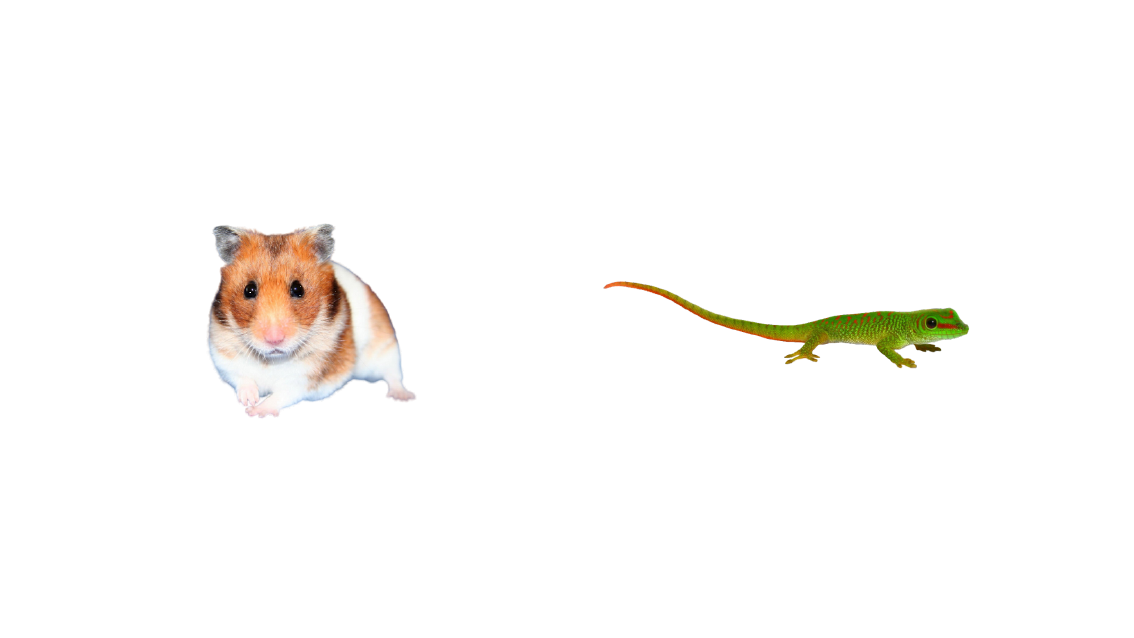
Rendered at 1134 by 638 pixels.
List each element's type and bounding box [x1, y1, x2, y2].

picture [596, 134, 978, 515]
picture [146, 207, 444, 425]
